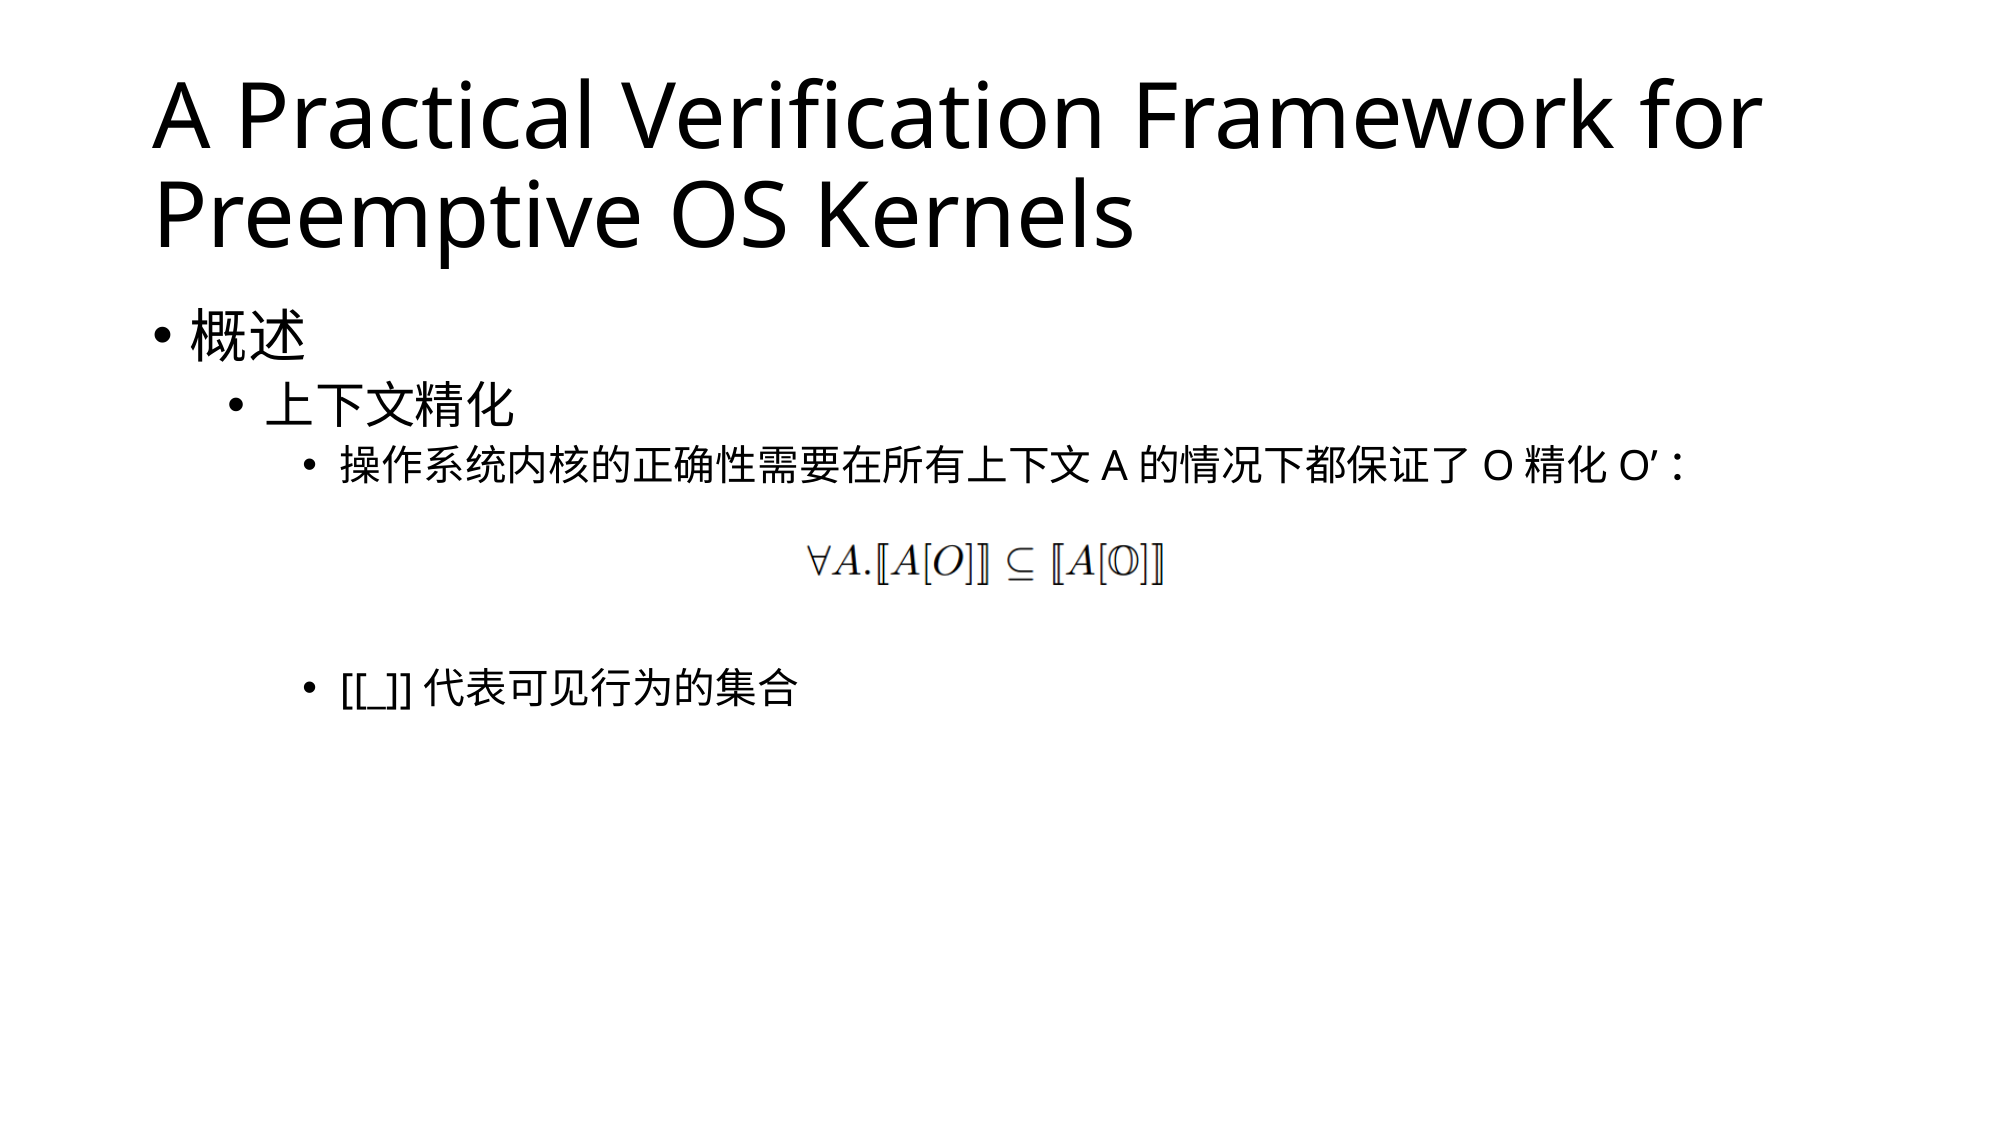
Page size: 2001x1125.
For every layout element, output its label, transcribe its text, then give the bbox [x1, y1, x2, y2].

title A Practical Verification Framework for Preemptive OS Kernels [137, 59, 1863, 278]
picture [790, 518, 1210, 607]
list 概述 上下文精化 操作系统内核的正确性需要在所有上下文A的情况下都保证了O精化O’： [[_]]代表可见行为的集合 [137, 299, 1863, 1014]
